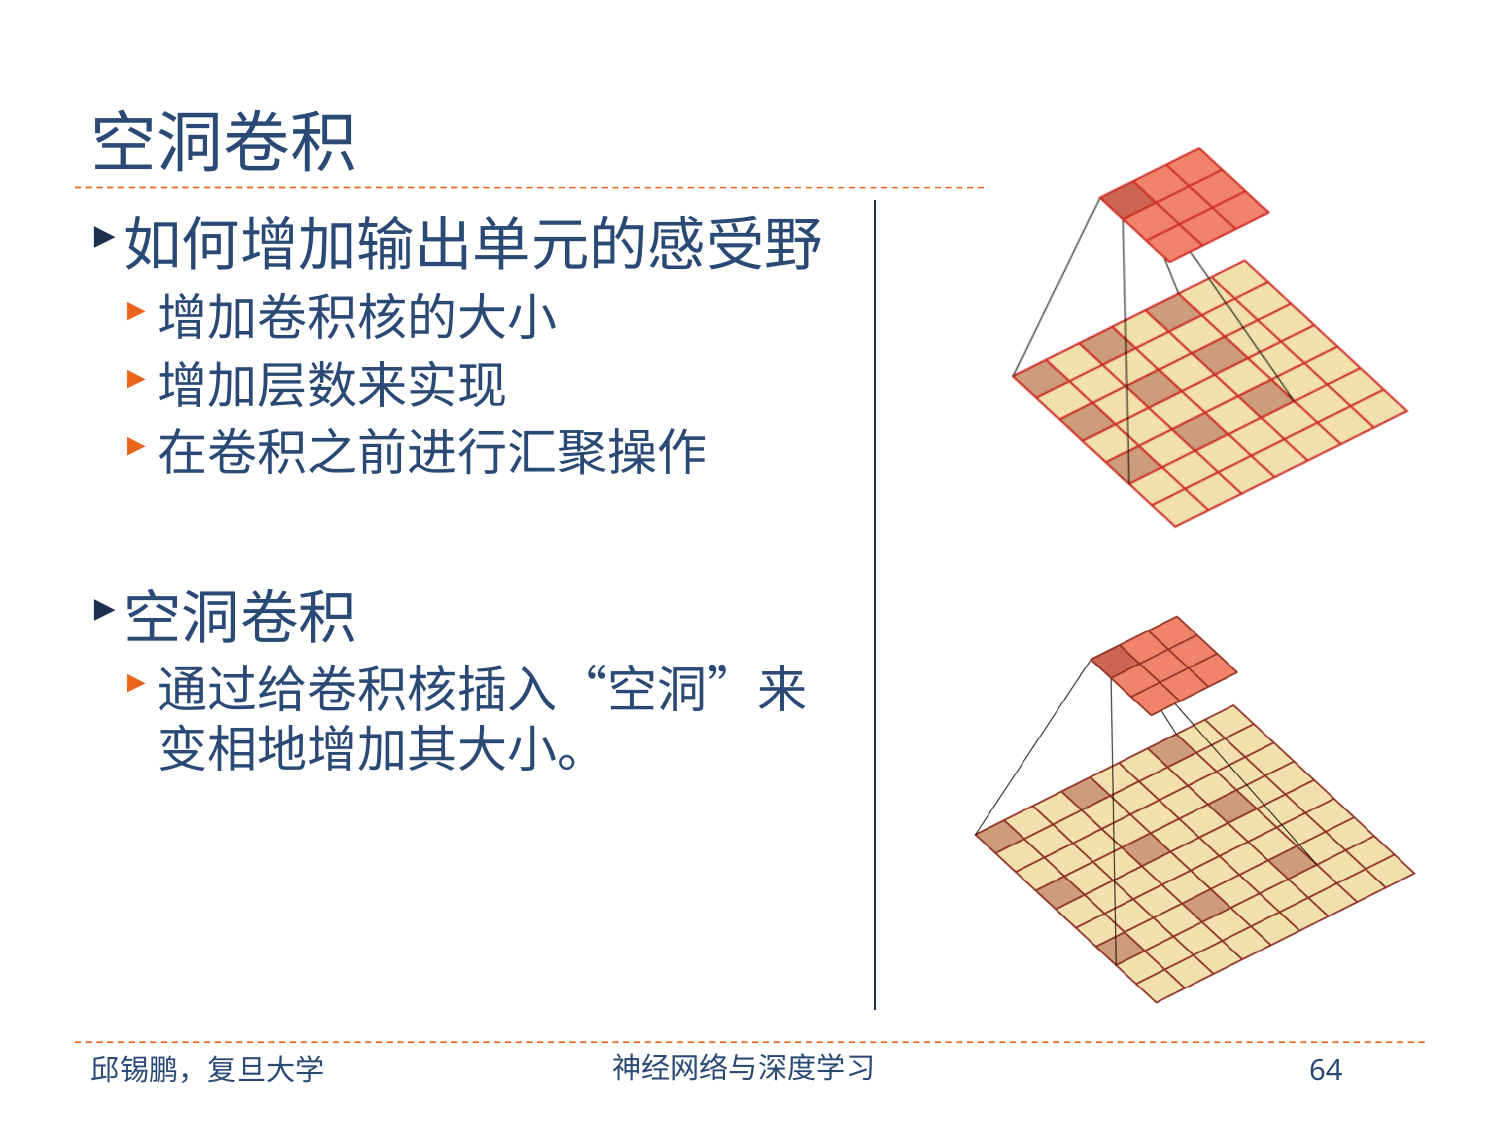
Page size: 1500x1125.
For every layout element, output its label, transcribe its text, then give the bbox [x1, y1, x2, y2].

list 如何增加输出单元的感受野 增加卷积核的大小 增加层数来实现 在卷积之前进行汇聚操作 空洞卷积 通过给卷积核插入“空洞”来变相地增加其大小。 [75, 200, 850, 1010]
picture [989, 124, 1431, 551]
title 空洞卷积 [75, 37, 1425, 188]
picture [953, 595, 1435, 1023]
